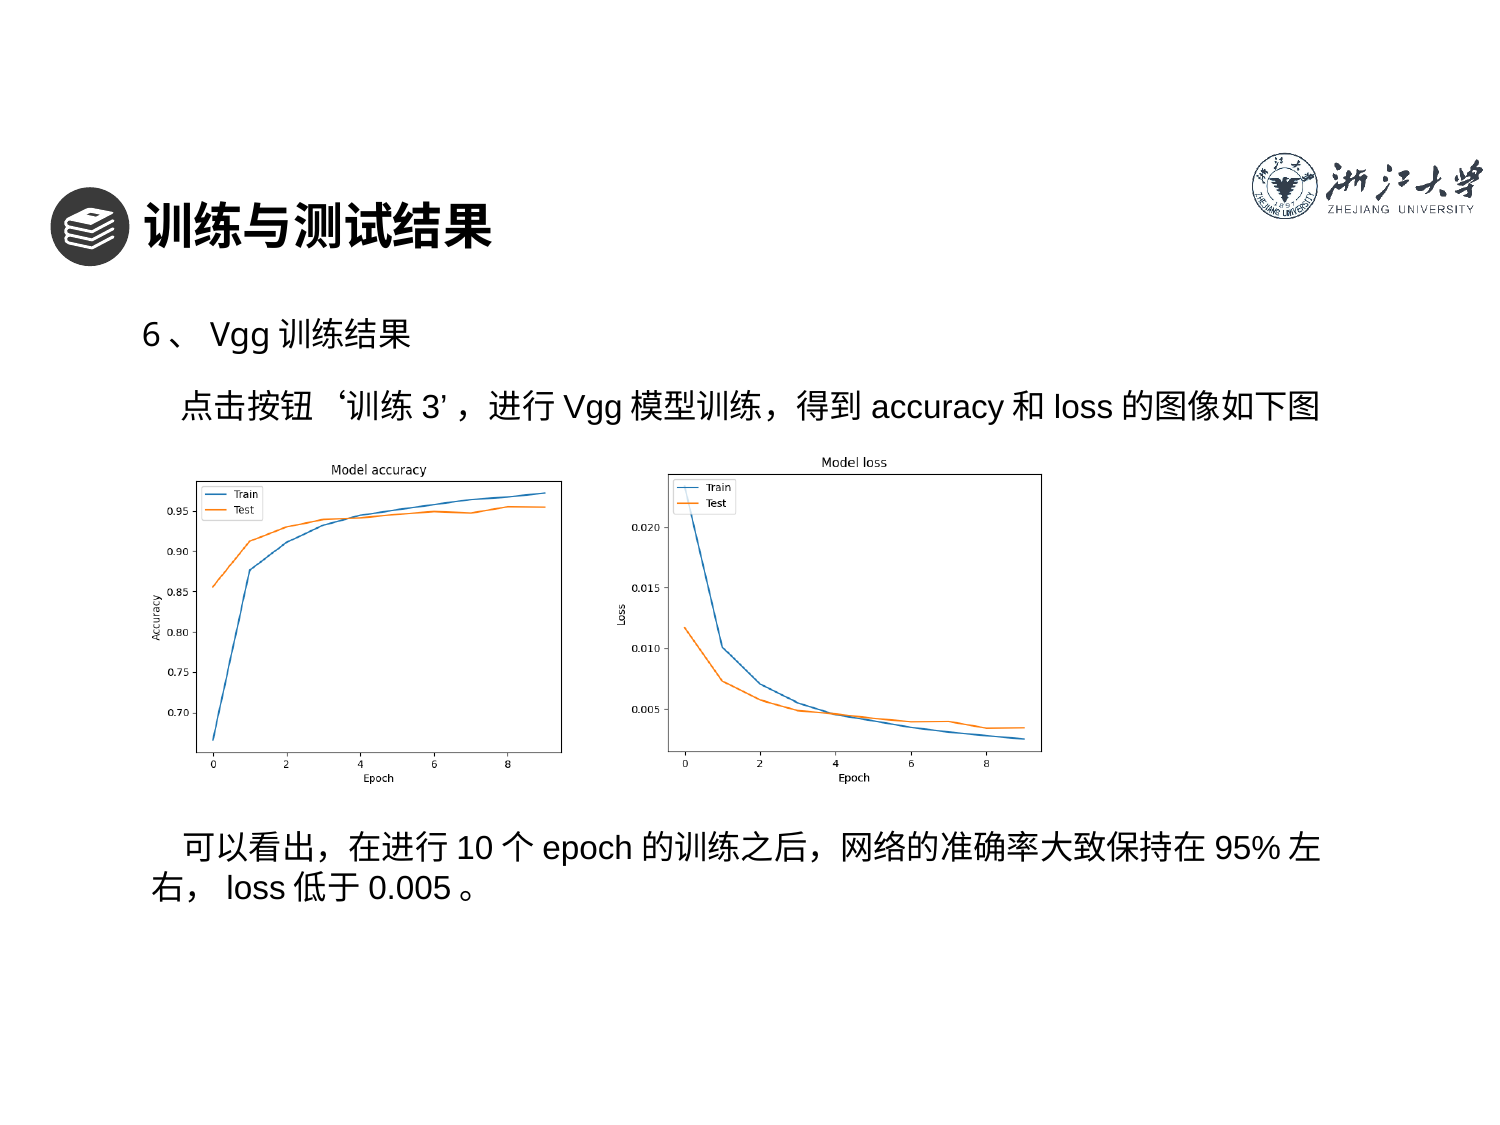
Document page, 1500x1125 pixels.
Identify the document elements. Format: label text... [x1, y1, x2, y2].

picture [1239, 137, 1492, 230]
text_box 可以看出，在进行10个epoch的训练之后，网络的准确率大致保持在95%左右，loss低于0.005。 [137, 818, 1367, 914]
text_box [51, 188, 129, 266]
text_box 训练与测试结果 [128, 186, 669, 262]
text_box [135, 306, 1366, 434]
picture [137, 430, 1089, 791]
